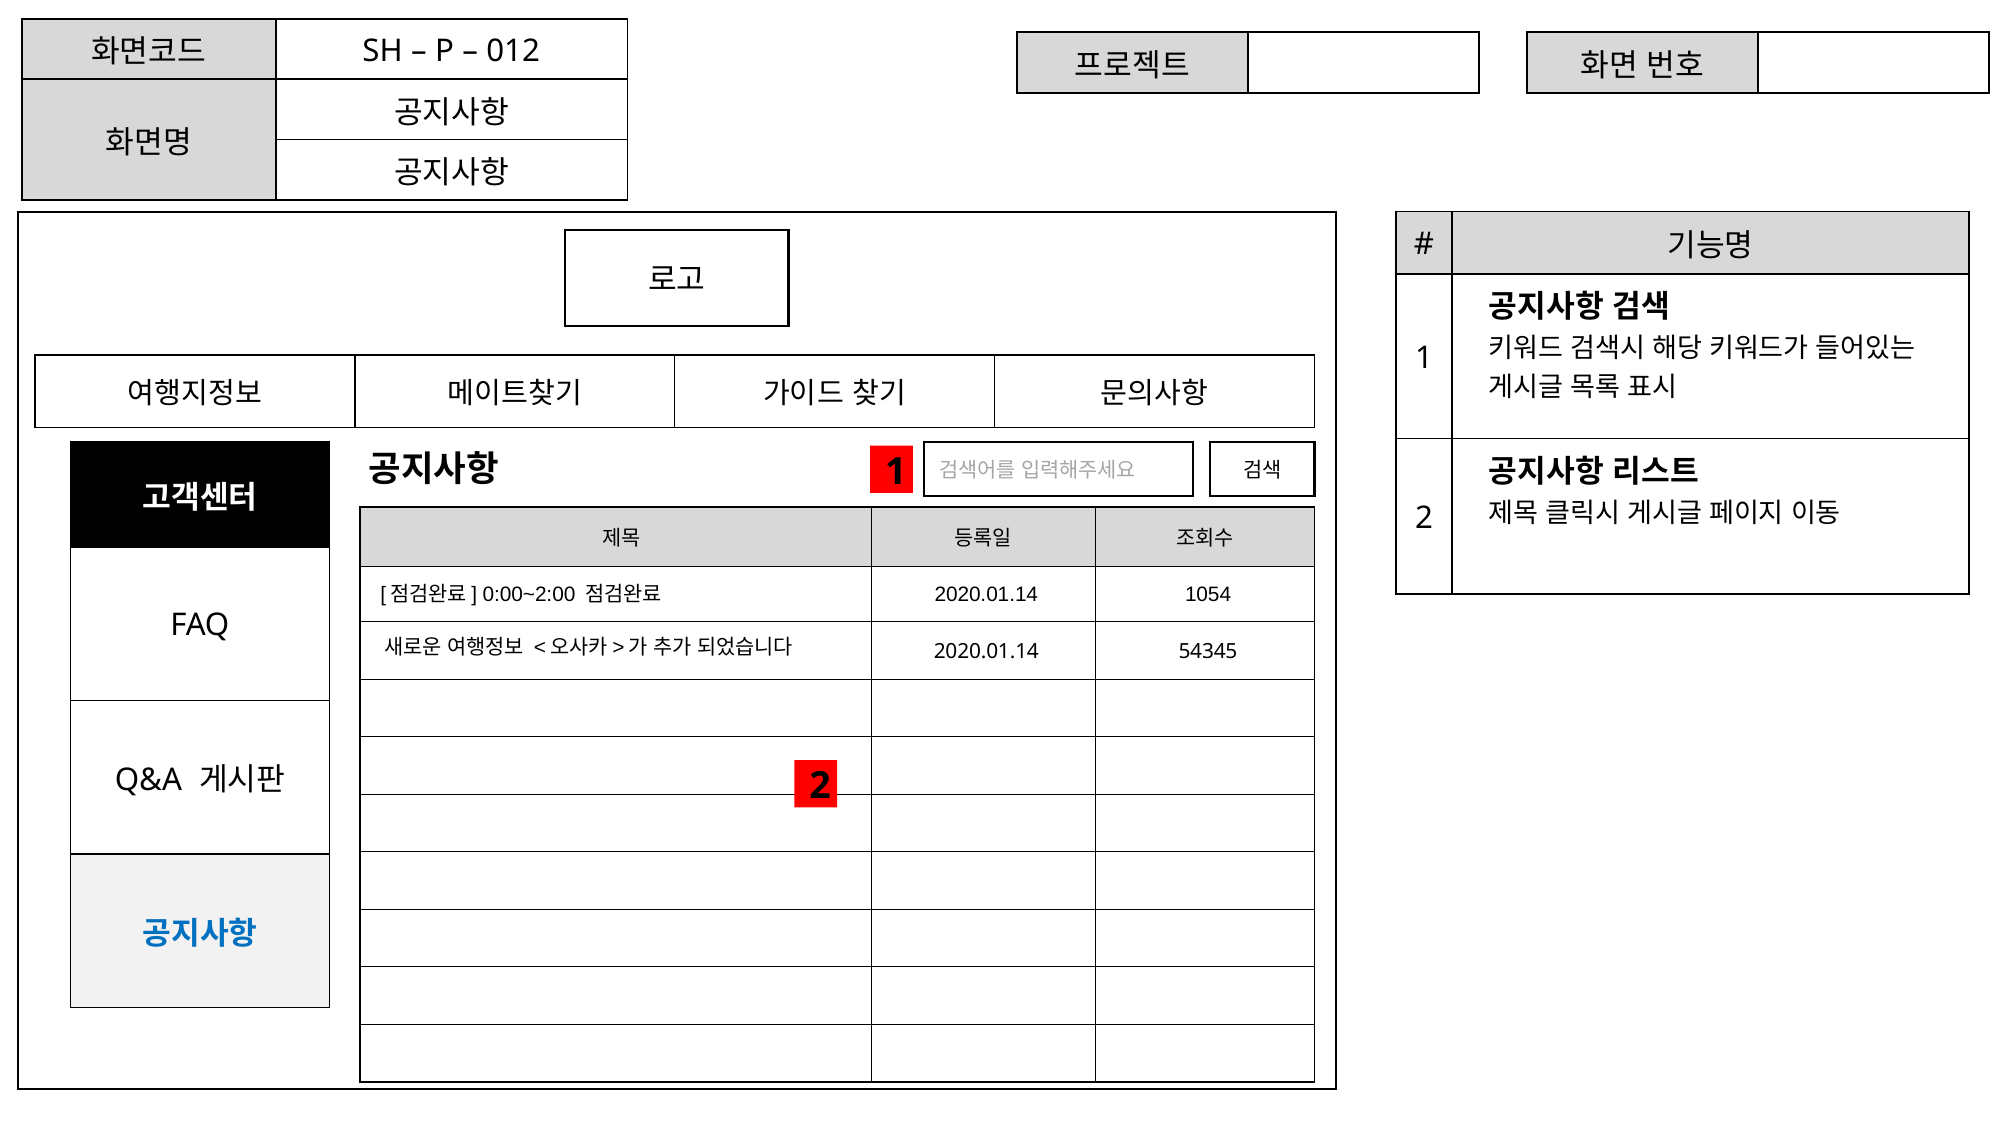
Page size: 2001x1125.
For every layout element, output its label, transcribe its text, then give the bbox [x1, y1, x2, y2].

table_cell 새로운 여행정보 <오사카>가 추가 되었습니다 [361, 622, 871, 679]
table_cell [361, 680, 871, 736]
table_cell 공지사항 리스트 제목 클릭시 게시글 페이지 이동 [1453, 439, 1968, 593]
table_cell [361, 737, 871, 794]
table_cell [361, 1025, 871, 1081]
text_box 2 [794, 760, 838, 808]
table_cell [872, 680, 1095, 736]
table_header [1249, 33, 1478, 92]
table_cell 공지사항 [277, 80, 627, 139]
table_cell [1096, 967, 1314, 1024]
table_cell [361, 795, 871, 851]
table_cell [1096, 795, 1314, 851]
table_cell 공지사항 [277, 140, 627, 199]
table_cell [점검완료] 0:00~2:00 점검완료 [361, 567, 871, 621]
table_cell 2 [1397, 439, 1451, 593]
table_cell [361, 910, 871, 966]
text_box 검색어를 입력해주세요 [924, 442, 1194, 497]
text_box 1 [870, 445, 913, 493]
table_header 조회수 [1096, 508, 1314, 566]
table_cell [872, 795, 1095, 851]
table_cell 공지사항 검색 키워드 검색시 해당 키워드가 들어있는 게시글 목록 표시 [1453, 275, 1968, 438]
table_header [1759, 33, 1988, 92]
text_box 로고 [565, 230, 789, 326]
table_cell FAQ [71, 548, 329, 700]
table_header 메이트찾기 [356, 356, 674, 427]
table_cell [872, 967, 1095, 1024]
table_cell [1096, 1025, 1314, 1081]
table_cell Q&A 게시판 [71, 701, 329, 853]
table_cell [1096, 737, 1314, 794]
text_box 검색 [1209, 442, 1315, 497]
table_cell [1096, 910, 1314, 966]
table_cell 54345 [1096, 622, 1314, 679]
table_header 프로젝트 [1018, 33, 1247, 92]
table_header SH – P – 012 [277, 20, 627, 78]
table_cell 2020.01.14 [872, 567, 1095, 621]
table_cell 공지사항 [71, 855, 329, 1007]
table_header 문의사항 [995, 356, 1314, 427]
table_header 가이드 찾기 [675, 356, 994, 427]
table_cell 2020.01.14 [872, 622, 1095, 679]
table_cell 화면명 [23, 80, 275, 199]
table_header 고객센터 [71, 443, 329, 546]
text_box 공지사항 [347, 438, 521, 496]
table_cell [361, 852, 871, 909]
table_header # [1397, 212, 1451, 273]
table_cell [872, 852, 1095, 909]
table_cell [872, 910, 1095, 966]
table_cell [1096, 852, 1314, 909]
table_header 등록일 [872, 508, 1095, 566]
table_header 제목 [361, 508, 871, 566]
text_box [18, 211, 1336, 1090]
table_header 기능명 [1453, 212, 1968, 273]
table_header 화면코드 [23, 20, 275, 78]
table_header 화면 번호 [1528, 33, 1757, 92]
table_cell 1054 [1096, 567, 1314, 621]
table_header 여행지정보 [36, 356, 354, 427]
table_cell [1096, 680, 1314, 736]
table_cell [872, 1025, 1095, 1081]
table_cell [872, 737, 1095, 794]
table_cell 1 [1397, 275, 1451, 438]
table_cell [361, 967, 871, 1024]
